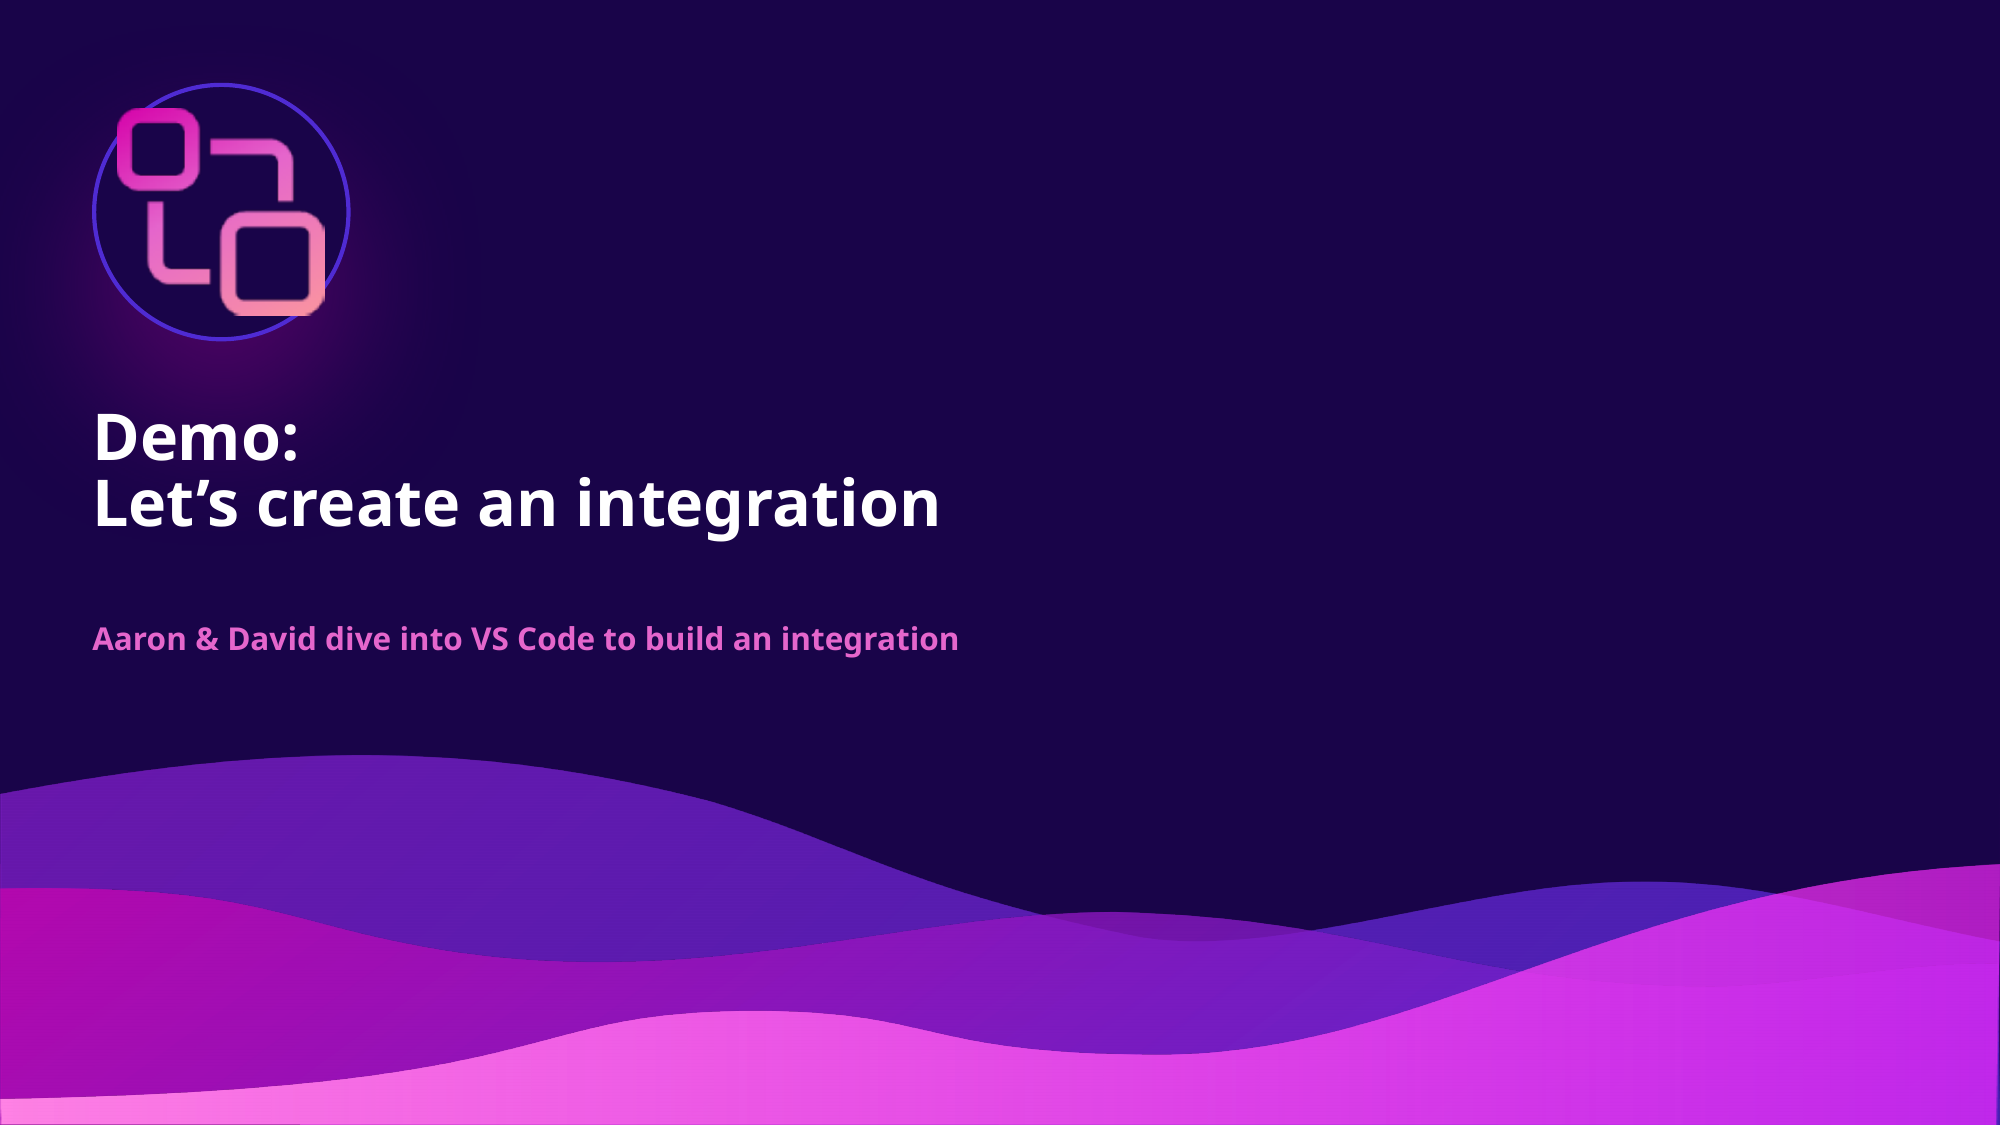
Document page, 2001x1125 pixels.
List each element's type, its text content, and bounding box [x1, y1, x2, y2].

title Demo: Let’s create an integration [92, 407, 987, 580]
list Aaron & David dive into VS Code to build an integration [92, 619, 987, 665]
picture [117, 108, 325, 316]
picture [0, 755, 2000, 1125]
